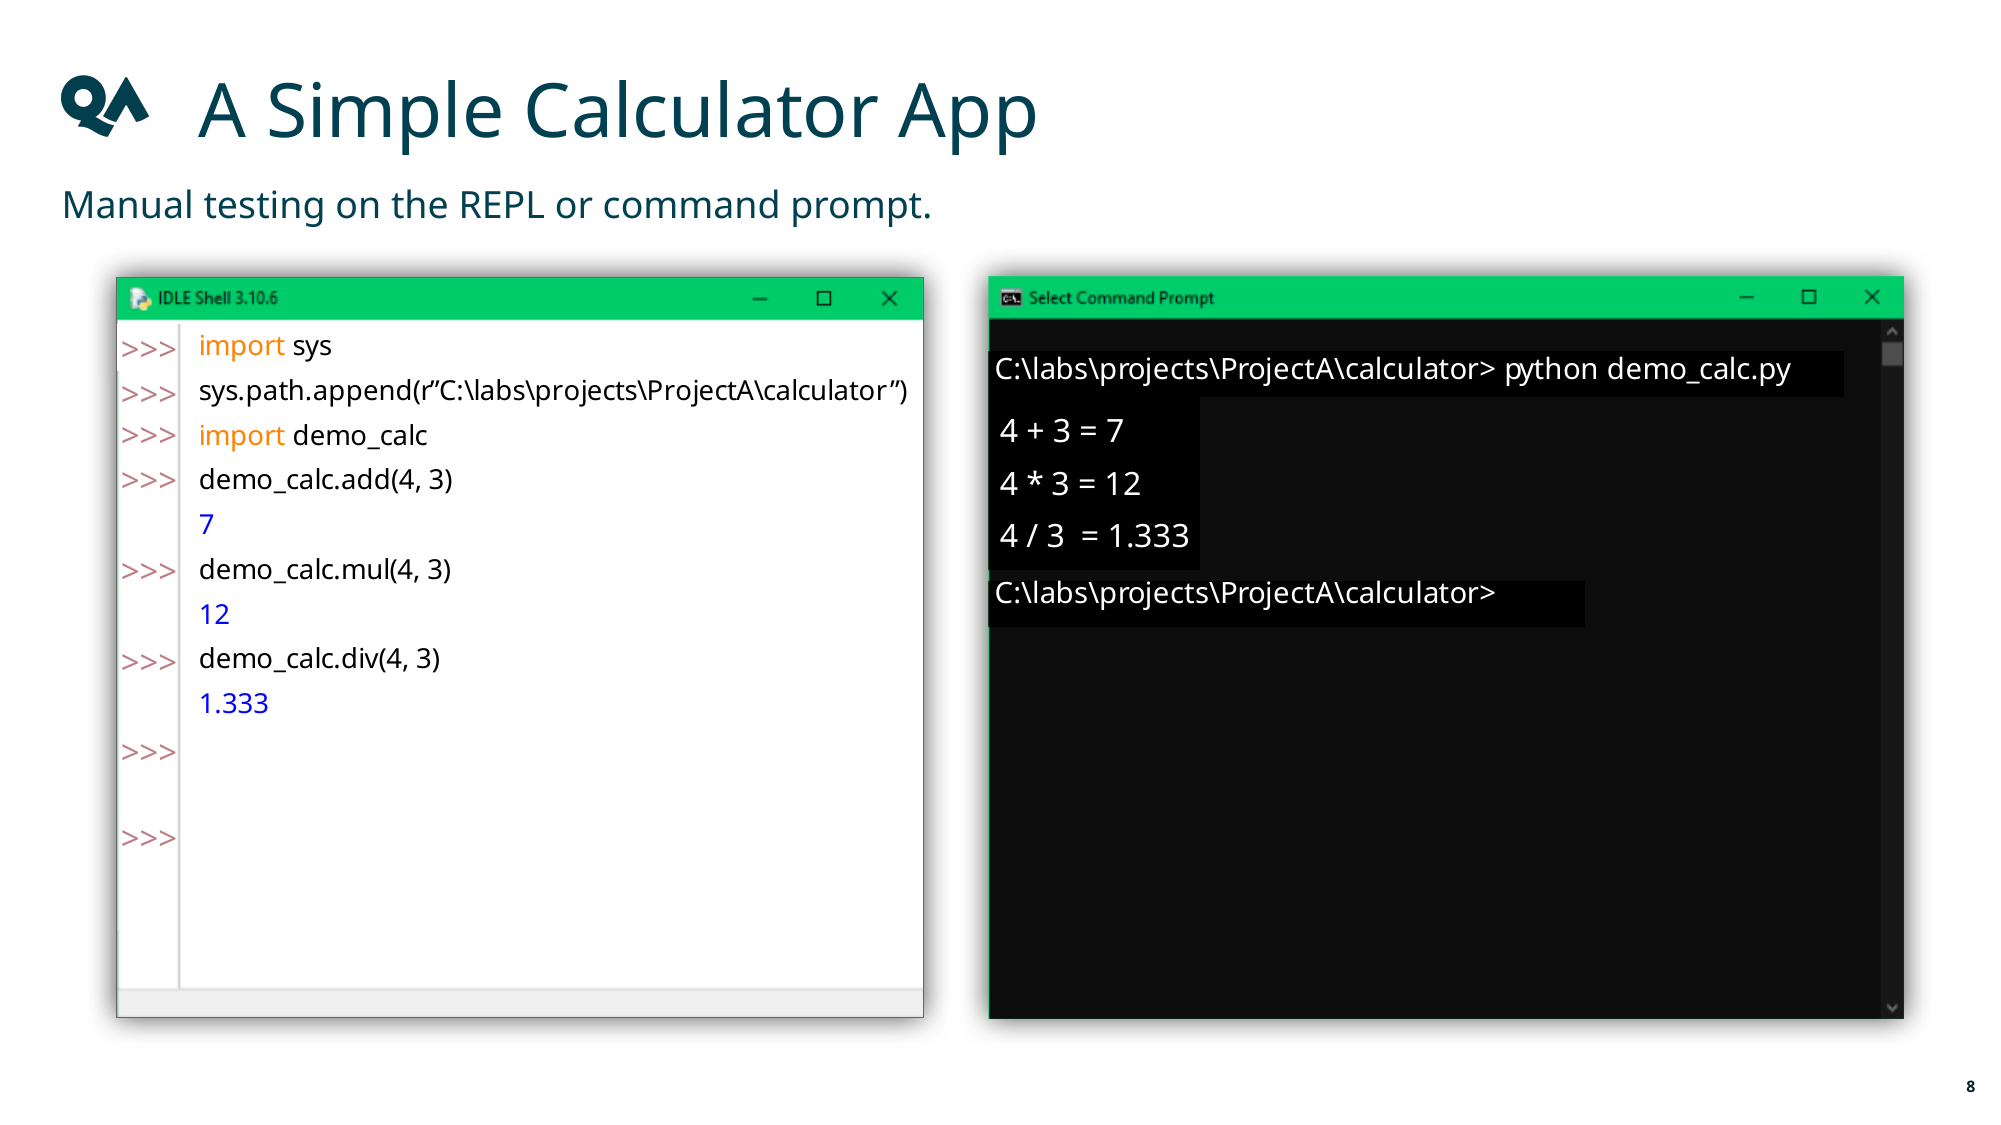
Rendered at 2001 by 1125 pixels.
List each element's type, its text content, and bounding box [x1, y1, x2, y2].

picture [95, 256, 945, 1039]
picture [44, 61, 166, 148]
list A Simple Calculator App [198, 62, 1937, 148]
list Manual testing on the REPL or command prompt. [61, 180, 1937, 241]
picture [988, 276, 1905, 1019]
slide_number 8 [1846, 1068, 1976, 1098]
